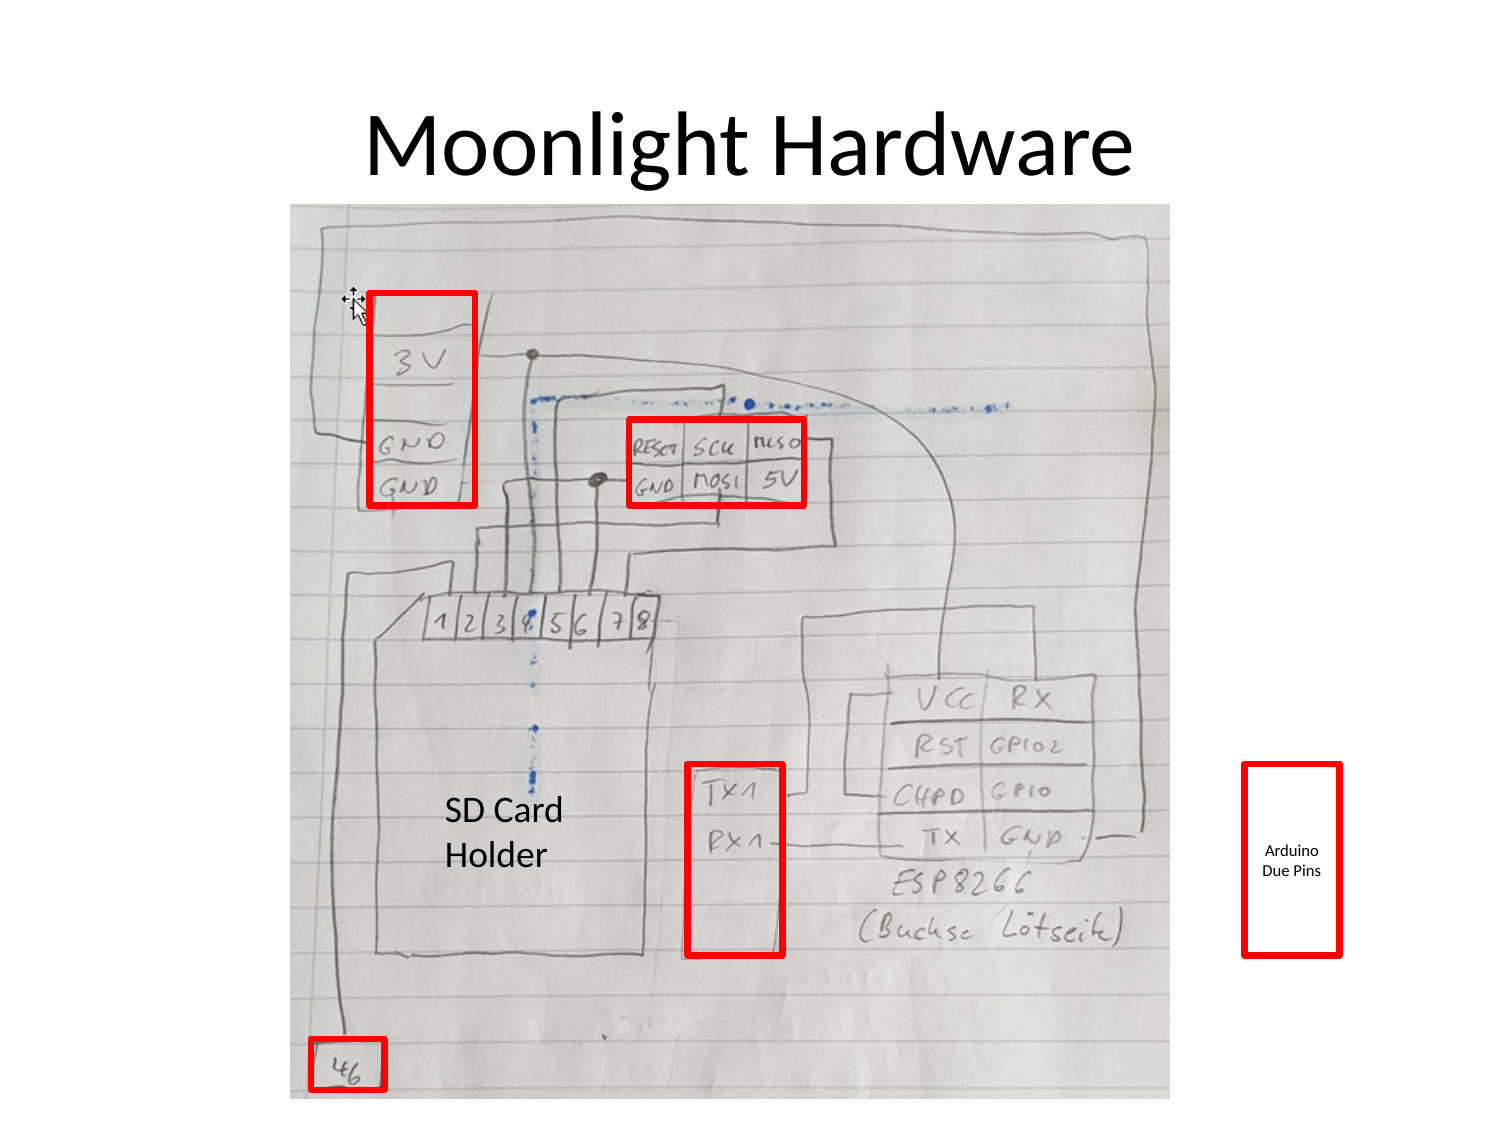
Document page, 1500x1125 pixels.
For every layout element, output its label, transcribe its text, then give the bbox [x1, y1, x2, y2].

title Moonlight Hardware [75, 45, 1425, 233]
text_box Arduino Due Pins [1242, 762, 1342, 958]
picture [289, 204, 1170, 1099]
